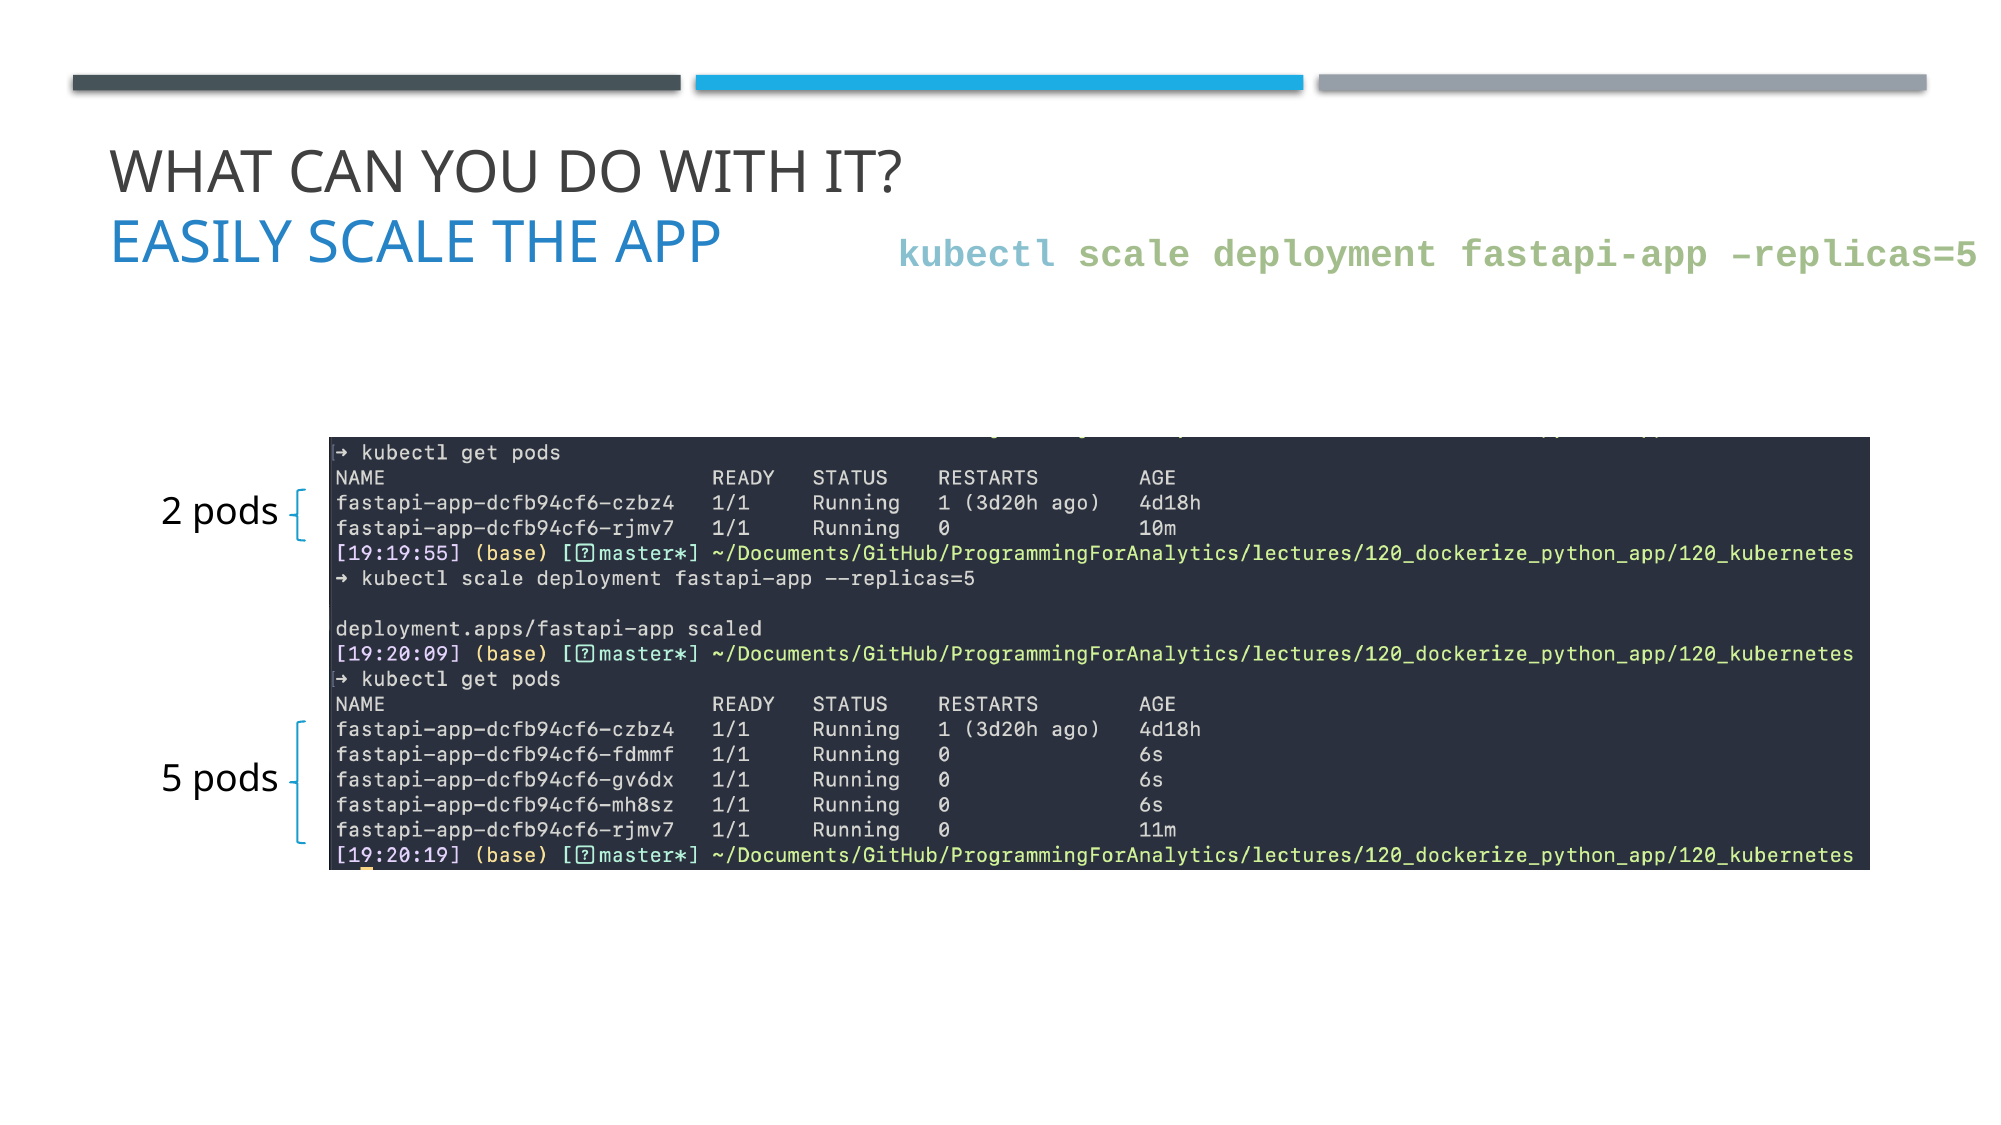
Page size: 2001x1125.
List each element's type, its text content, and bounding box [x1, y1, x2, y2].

text_box 5 pods [146, 746, 294, 807]
picture [328, 437, 1871, 870]
text_box 2 pods [146, 479, 294, 540]
text_box [294, 720, 306, 845]
text_box [294, 488, 306, 542]
text_box kubectl scale deployment fastapi-app –replicas=5 [883, 221, 2000, 281]
title What can you do with it? Easily scale the app [94, 119, 1904, 282]
